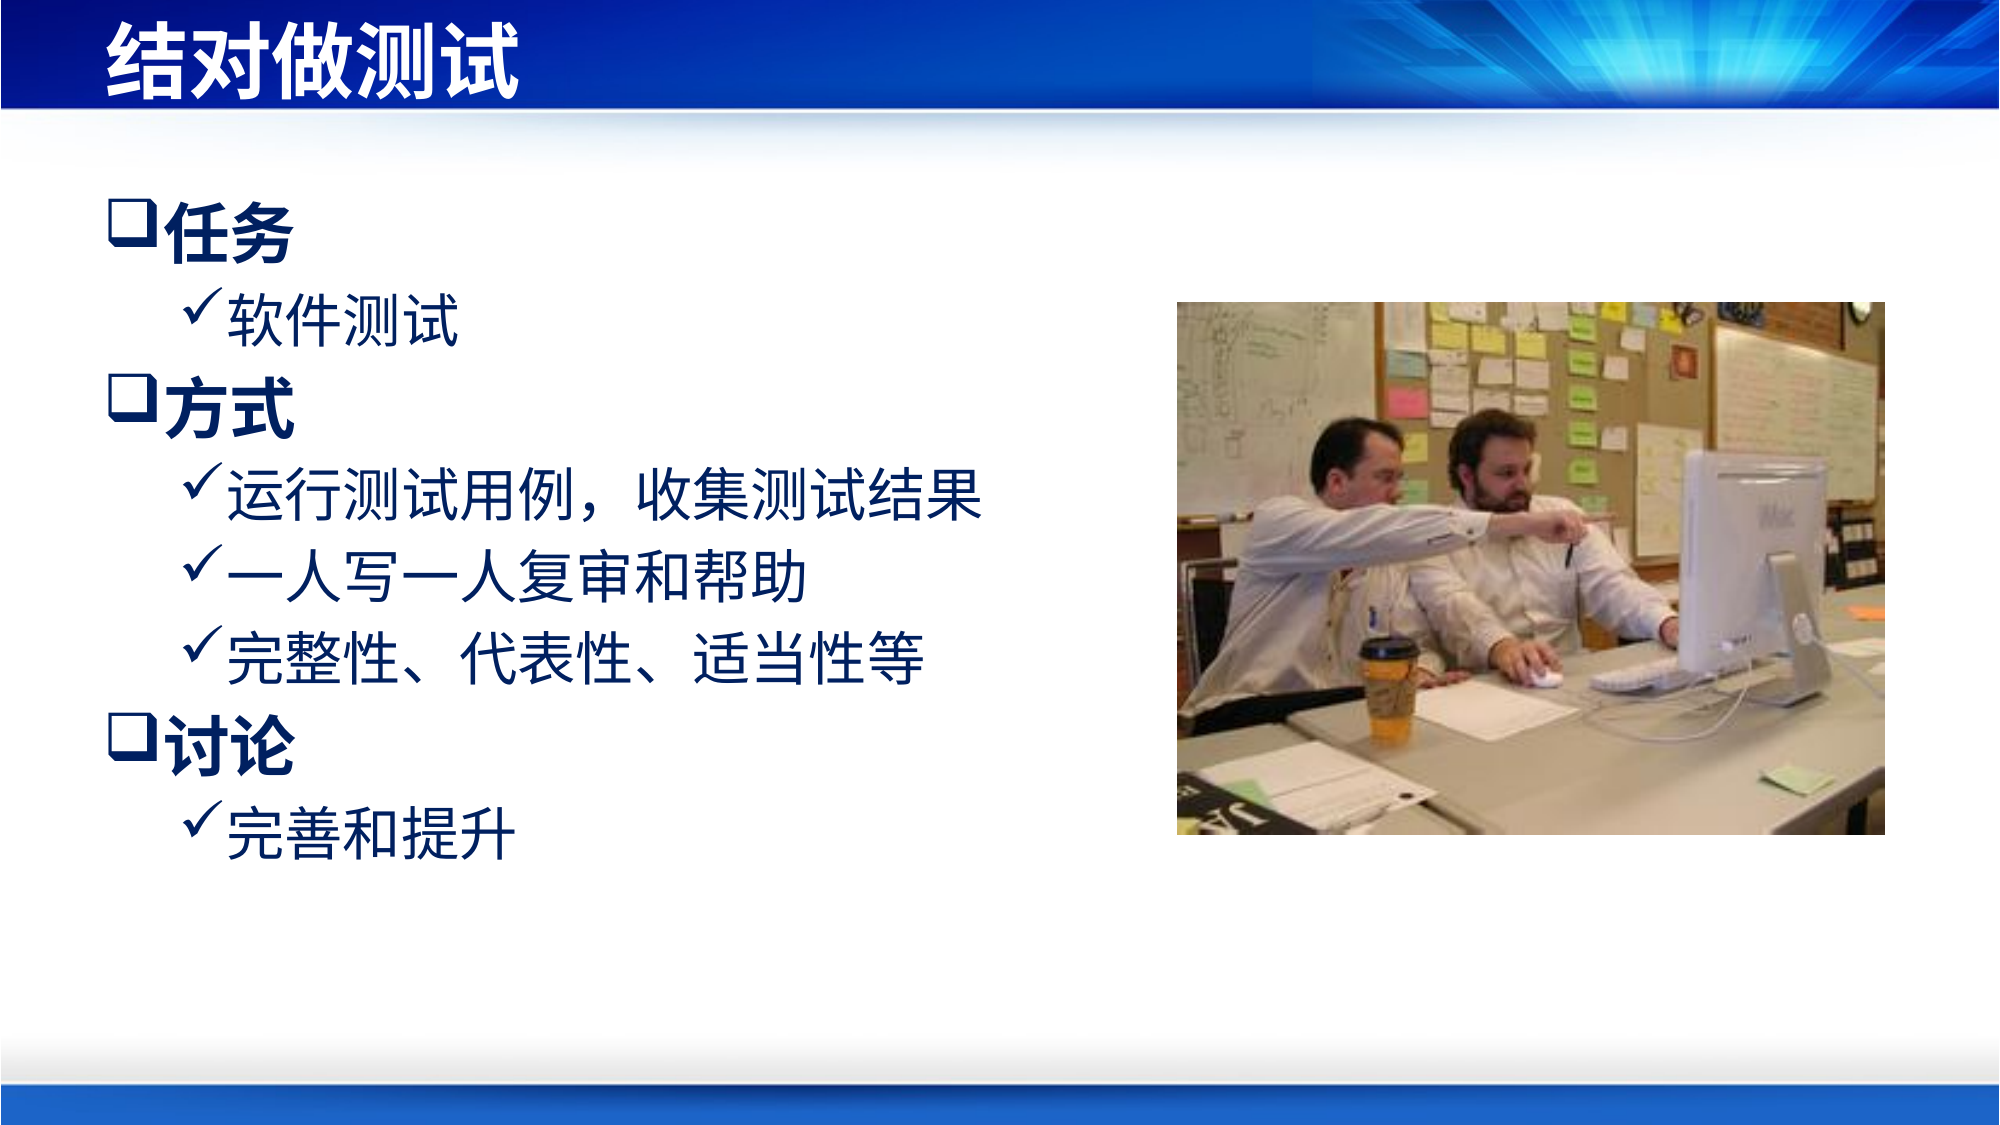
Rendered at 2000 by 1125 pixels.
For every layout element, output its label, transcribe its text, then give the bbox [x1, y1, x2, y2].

title 结对做测试 [90, 1, 1880, 118]
picture [1, 0, 1999, 1125]
list 任务 软件测试 方式 运行测试用例，收集测试结果 一人写一人复审和帮助 完整性、代表性、适当性等 讨论 完善和提升 [88, 184, 1880, 1012]
